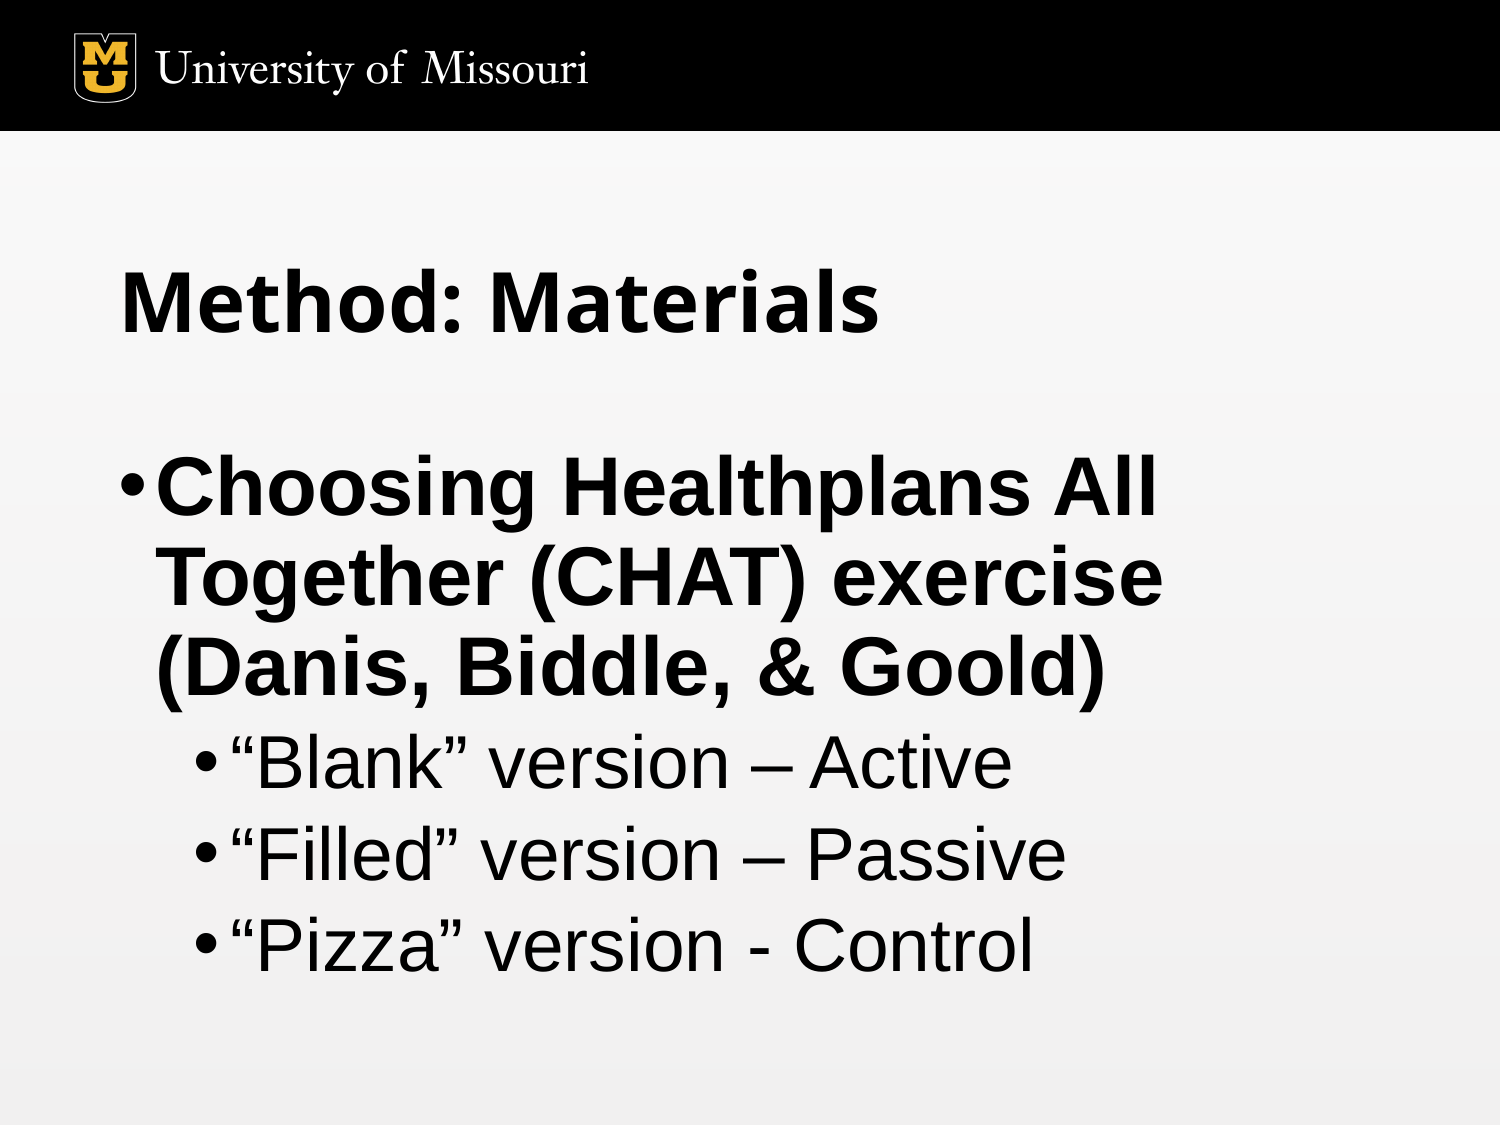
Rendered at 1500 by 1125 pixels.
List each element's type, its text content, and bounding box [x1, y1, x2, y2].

title Method: Materials [103, 196, 1397, 415]
picture [54, 13, 608, 123]
list Choosing Healthplans All Together (CHAT) exercise (Danis, Biddle, & Goold) “Blank” version – Active “Filled” version – Passive “Pizza” version - Control [103, 436, 1397, 1039]
